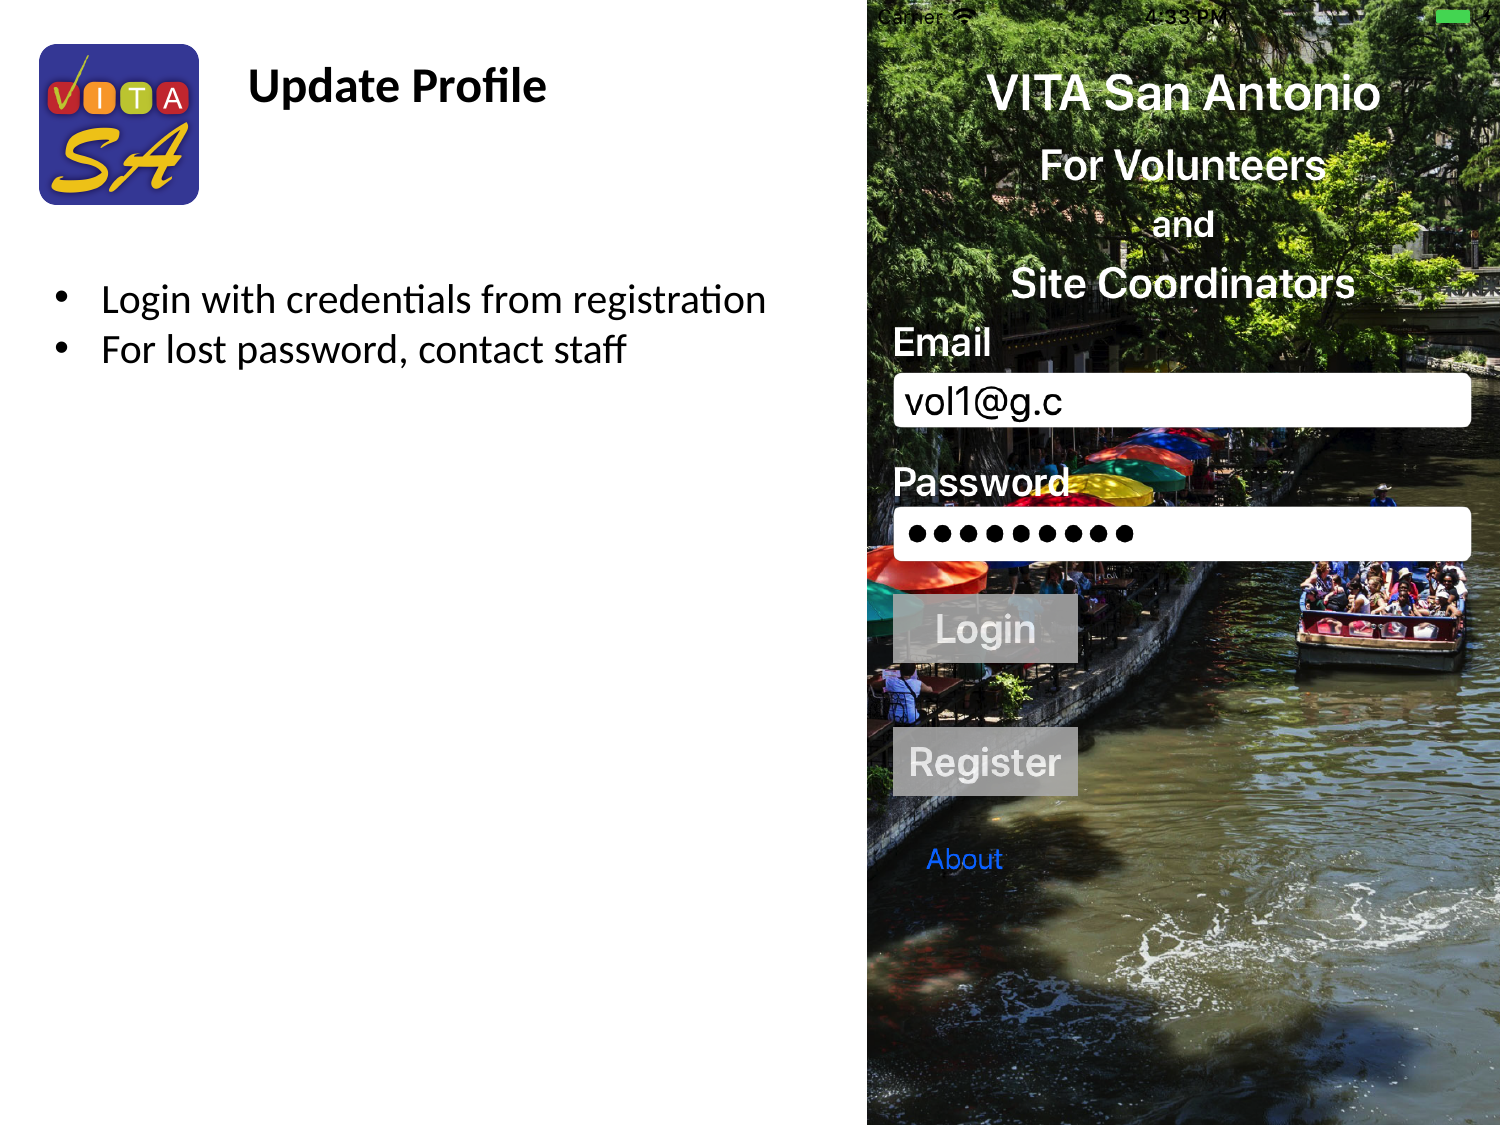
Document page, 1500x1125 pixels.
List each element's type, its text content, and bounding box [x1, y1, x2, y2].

picture [867, 0, 1500, 1125]
text_box Login with credentials from registration For lost password, contact staff [39, 264, 787, 379]
picture [39, 44, 199, 205]
text_box Update Profile [233, 45, 845, 120]
